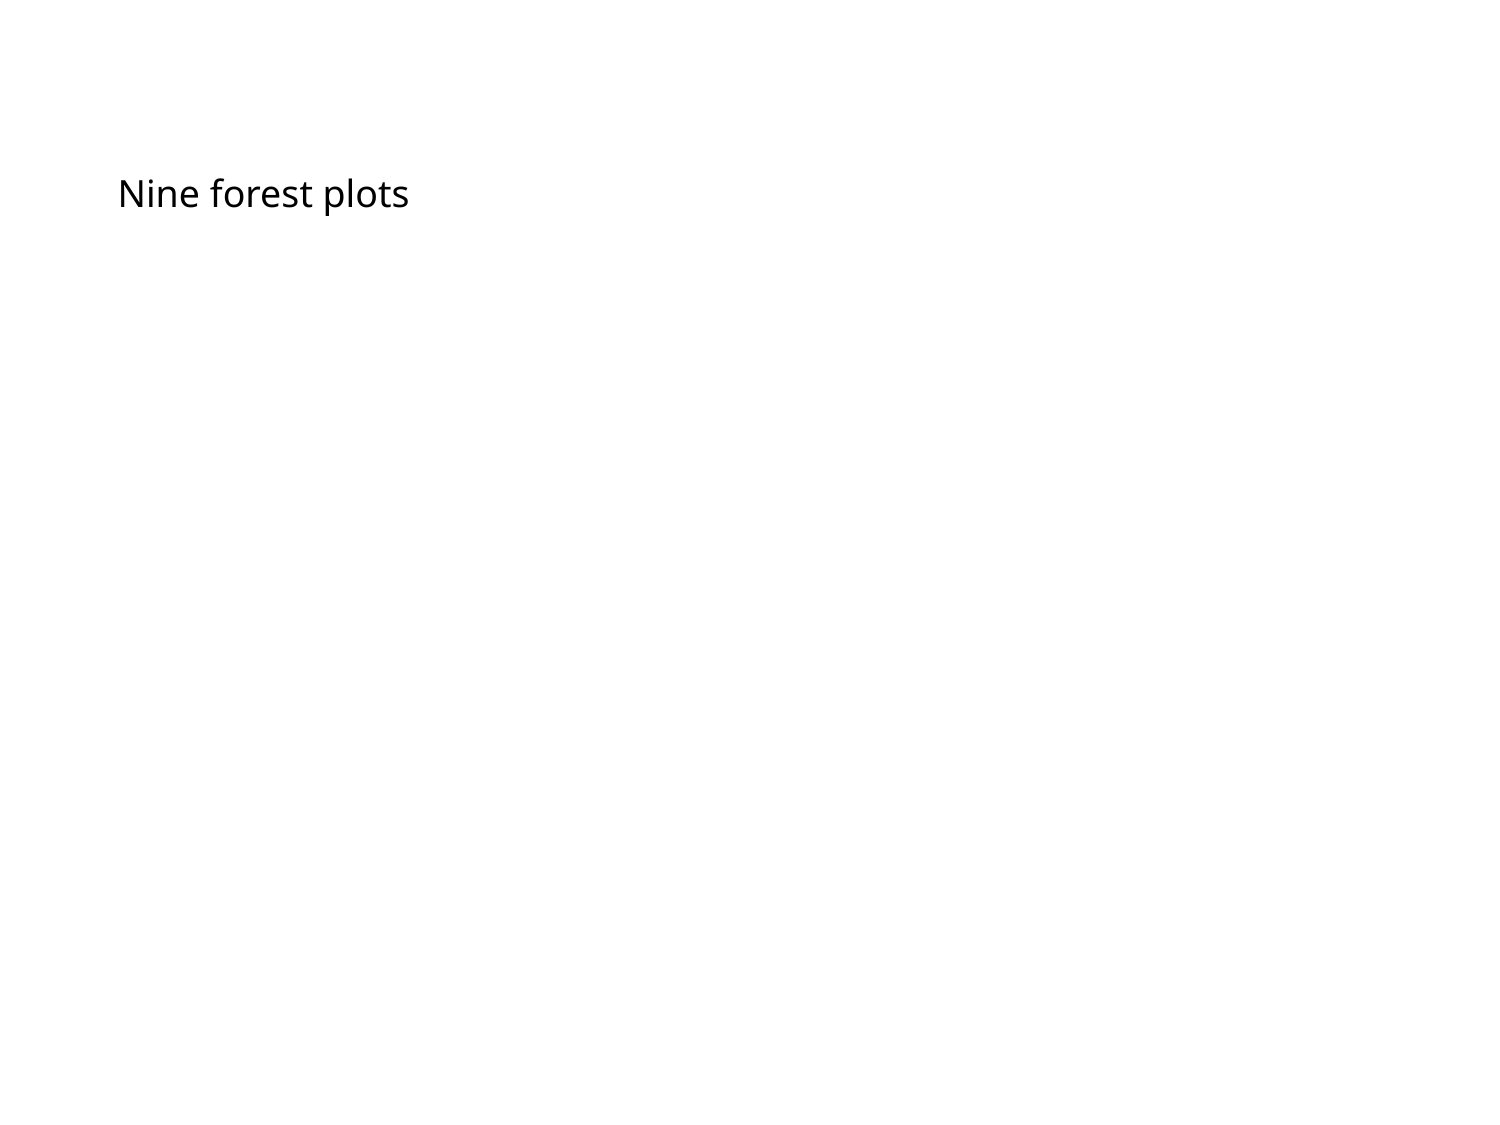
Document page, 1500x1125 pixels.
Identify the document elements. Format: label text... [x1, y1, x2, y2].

text_box Nine forest plots [102, 163, 425, 223]
